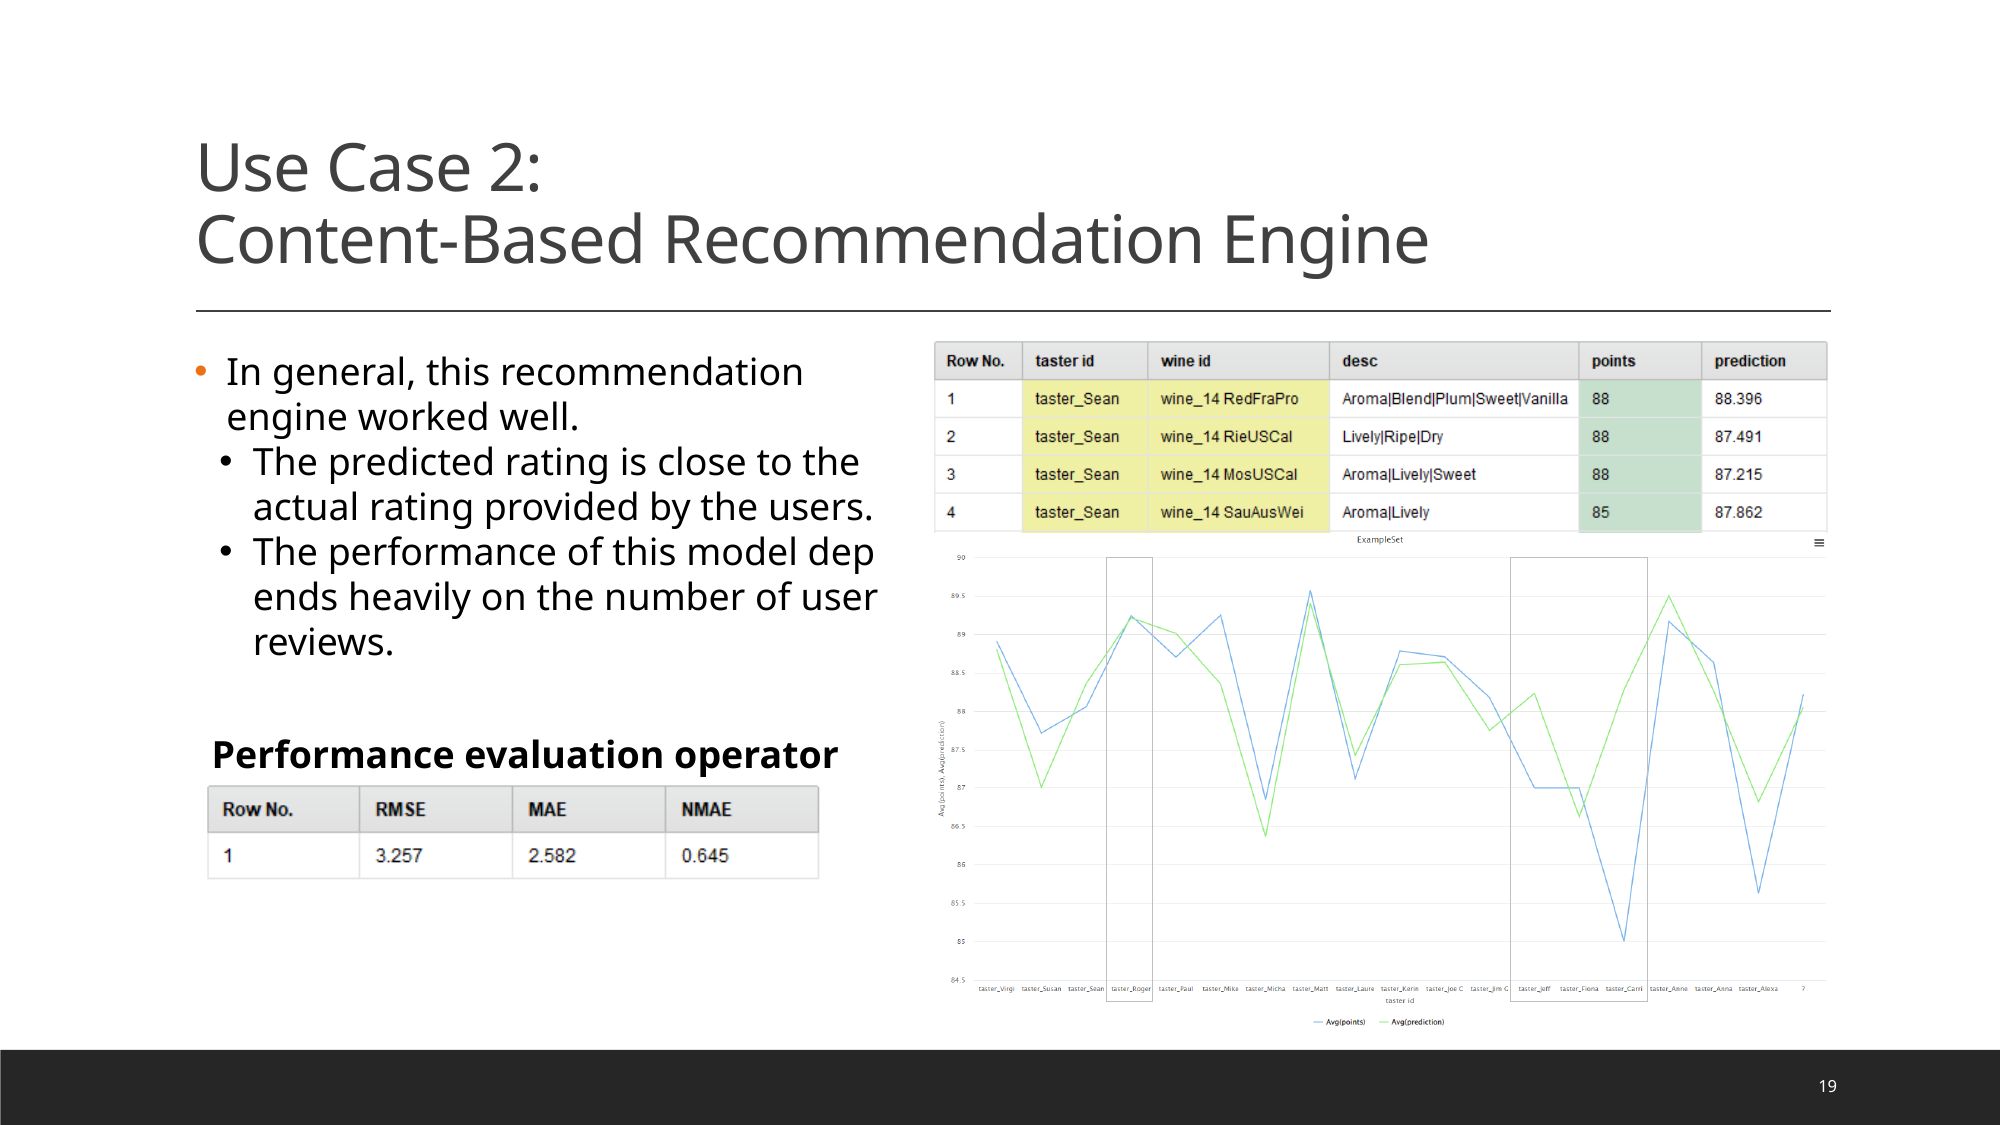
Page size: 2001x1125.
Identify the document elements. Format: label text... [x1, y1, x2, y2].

title Use Case 2: Content-Based Recommendation Engine [180, 47, 1830, 285]
text_box Performance evaluation operator [196, 723, 930, 784]
slide_number 19 [1803, 1057, 1932, 1118]
text_box In general, this recommendation engine worked well. The predicted rating is close to the actual rating provided by the users. The performance of this model depends heavily on the number of user reviews. [179, 340, 912, 671]
picture [206, 783, 821, 881]
picture [933, 340, 1830, 1030]
